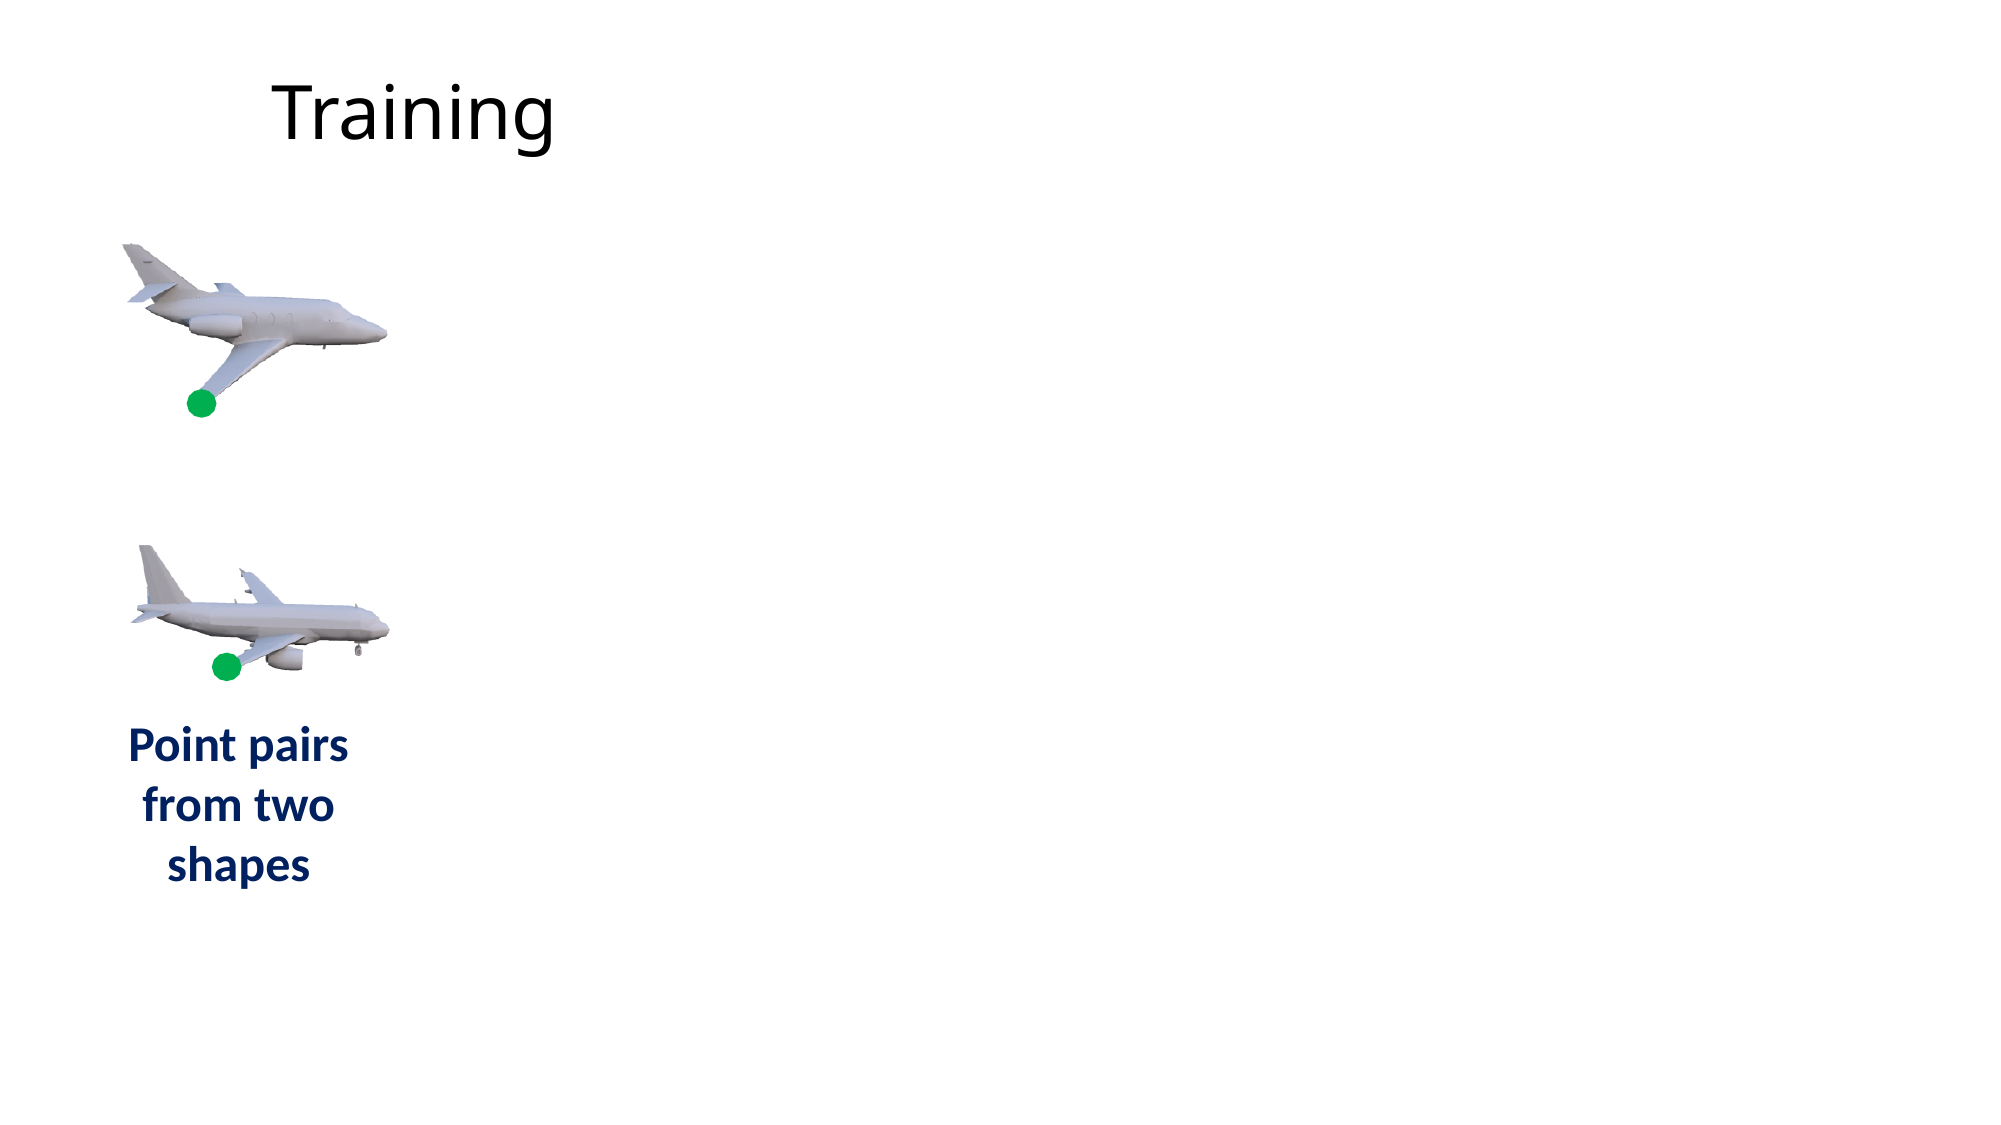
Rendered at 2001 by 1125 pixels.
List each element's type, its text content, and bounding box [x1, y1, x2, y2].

picture [90, 231, 400, 695]
text_box Point pairs from two shapes [99, 704, 378, 899]
title Training [256, 21, 1757, 209]
